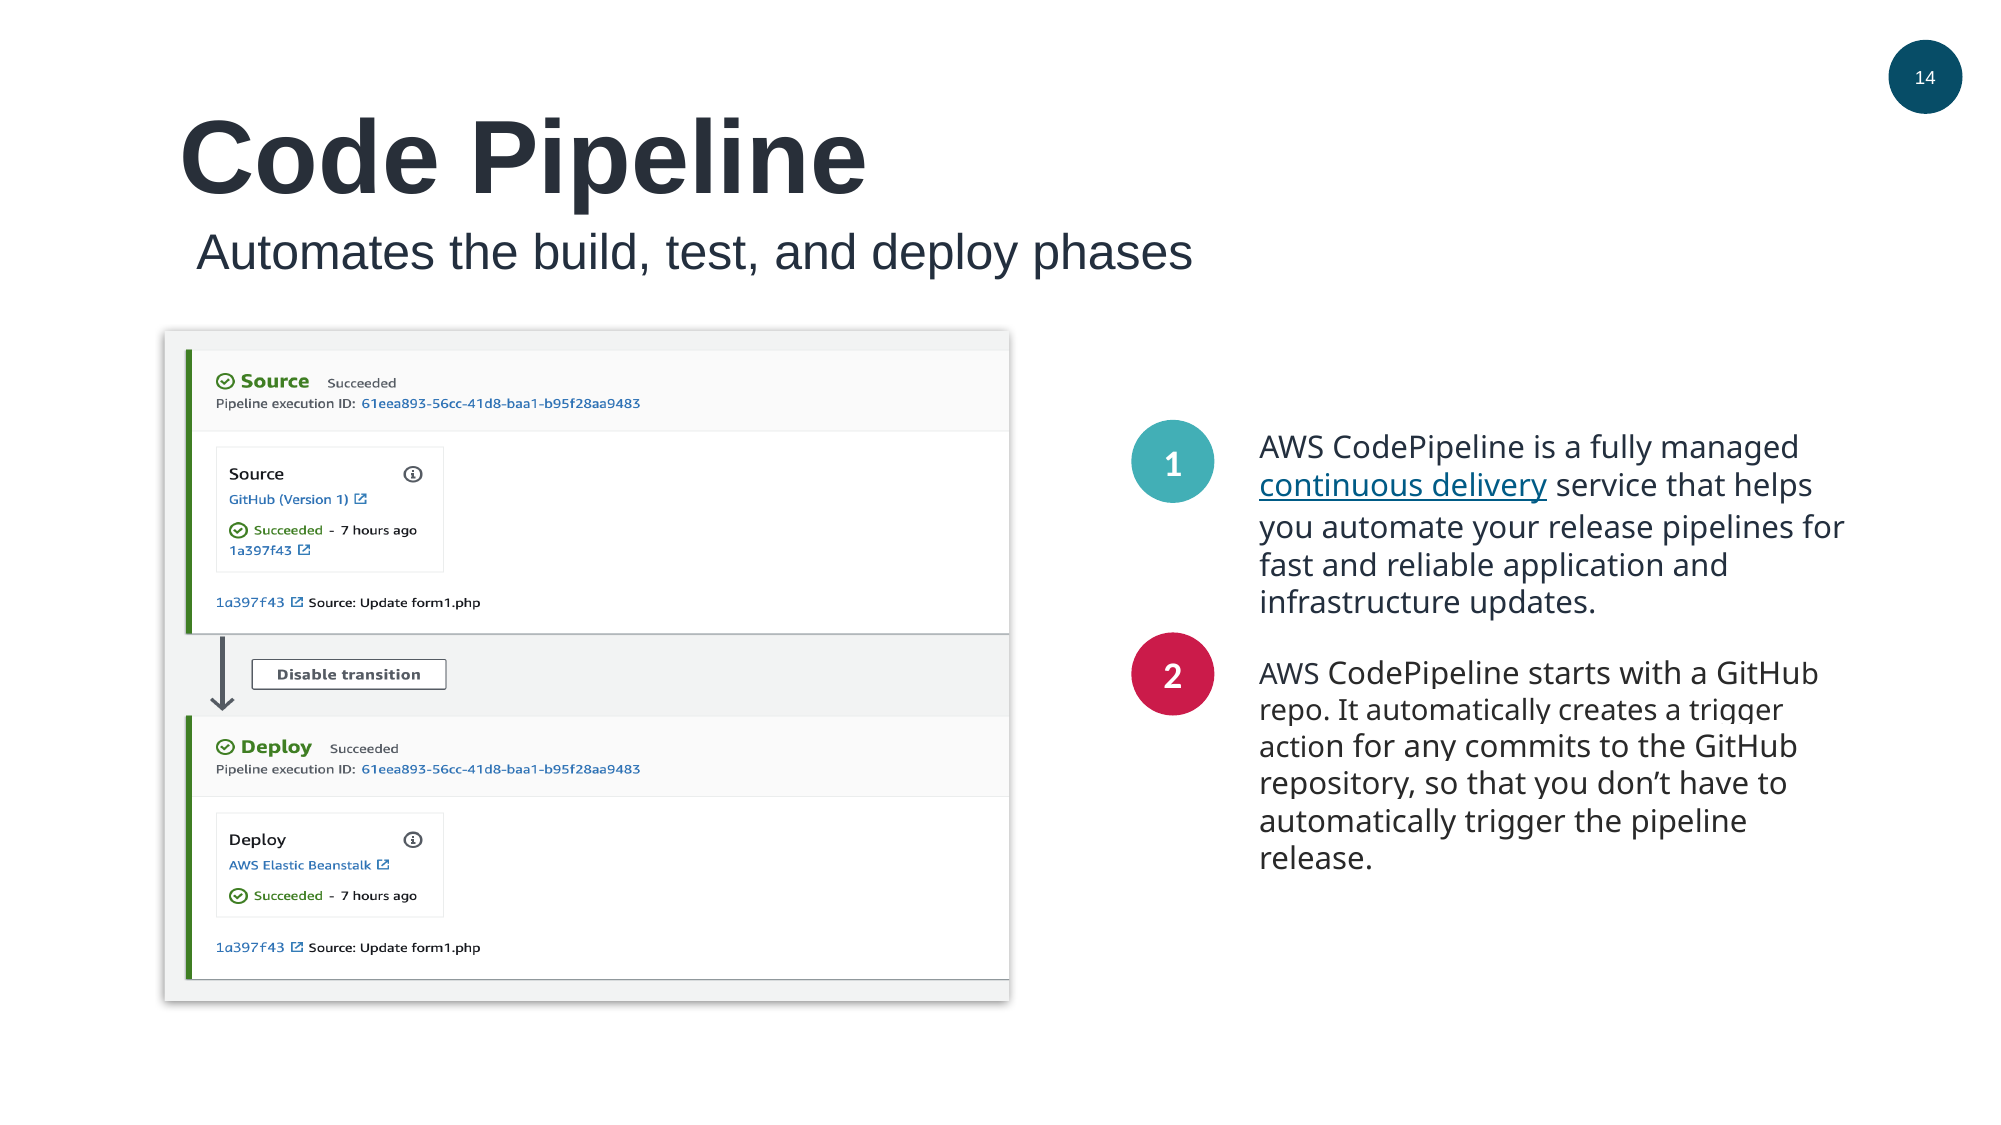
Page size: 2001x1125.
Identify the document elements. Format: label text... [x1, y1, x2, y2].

text_box 14 [1888, 39, 1963, 114]
text_box Automates the build, test, and deploy phases [164, 212, 1226, 291]
picture [164, 330, 1010, 1001]
text_box 1 [1131, 419, 1215, 503]
text_box AWS CodePipeline starts with a GitHub repo. It automatically creates a trigger action for any commits to the GitHub repository, so that you don’t have to automatically trigger the pipeline release. [1244, 646, 1875, 937]
text_box Code Pipeline [164, 82, 1258, 224]
text_box AWS CodePipeline is a fully managed continuous delivery service that helps you automate your release pipelines for fast and reliable application and infrastructure updates. [1244, 419, 1889, 663]
text_box 2 [1131, 632, 1215, 716]
